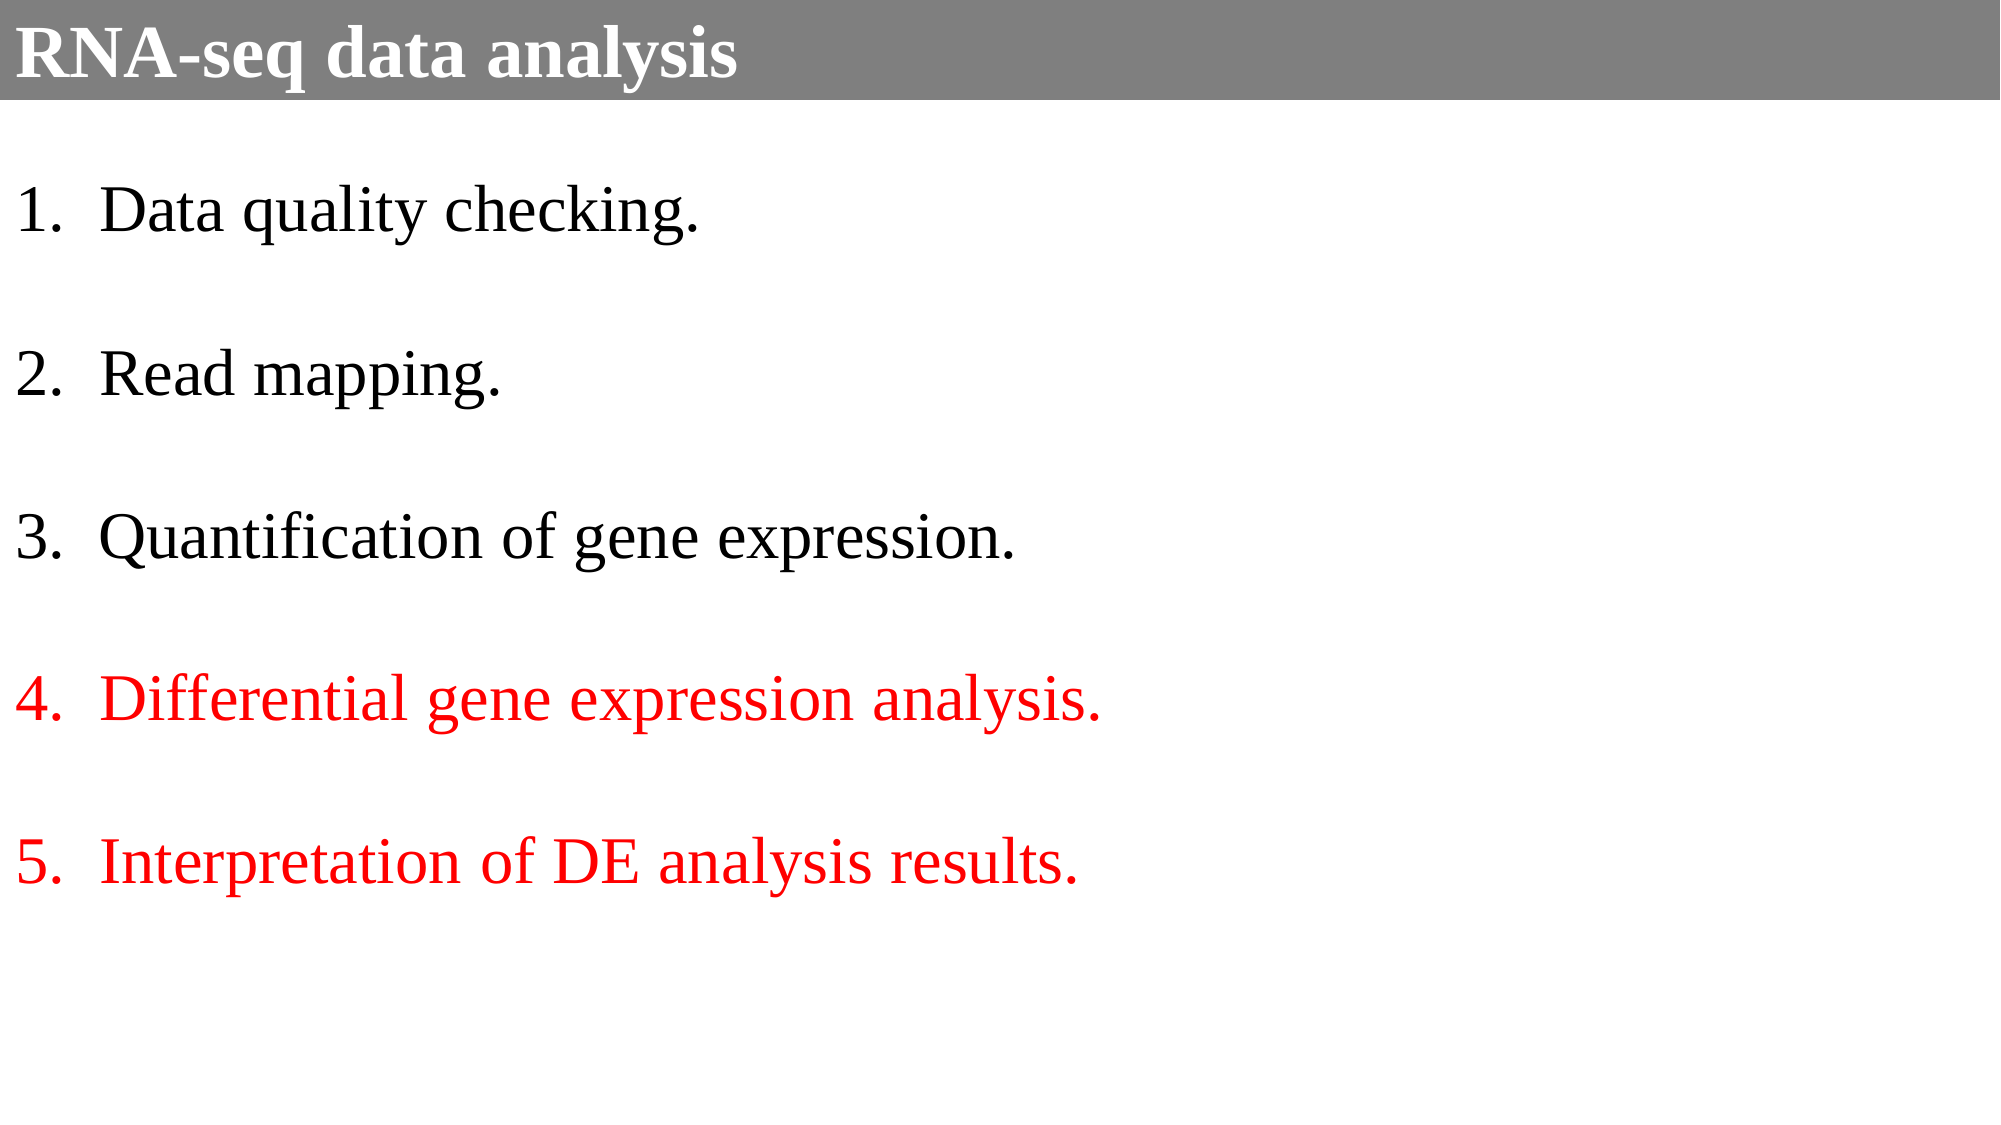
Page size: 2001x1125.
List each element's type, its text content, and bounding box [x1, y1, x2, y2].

text_box Data quality checking. Read mapping. Quantification of gene expression. Differential gene expression analysis. Interpretation of DE analysis results. [12, 162, 1105, 898]
title RNA-seq data analysis [12, 0, 1641, 191]
